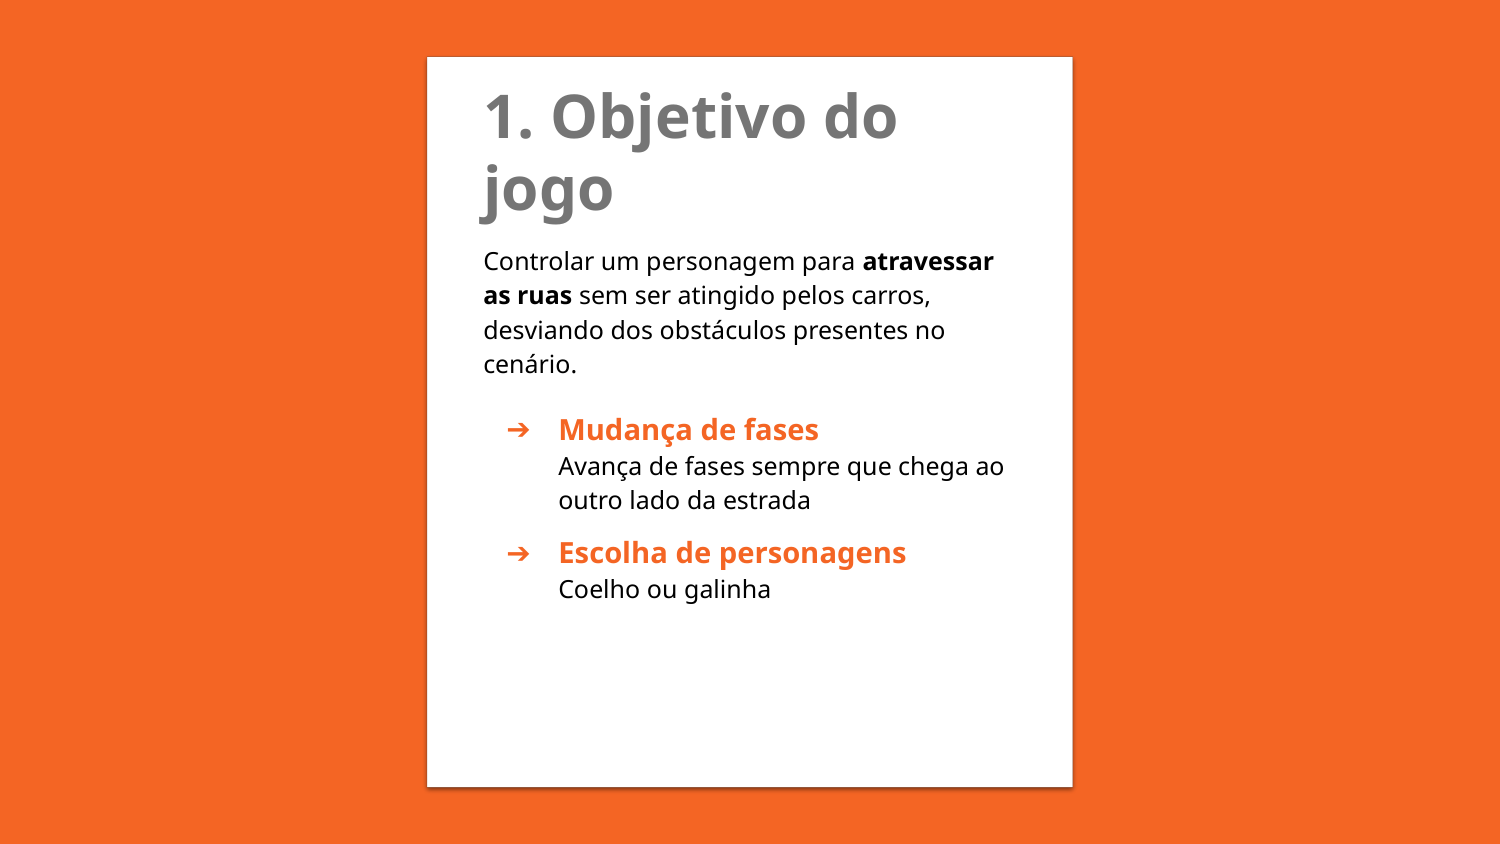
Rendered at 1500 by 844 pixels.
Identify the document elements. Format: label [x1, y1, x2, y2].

picture [400, 26, 1100, 818]
